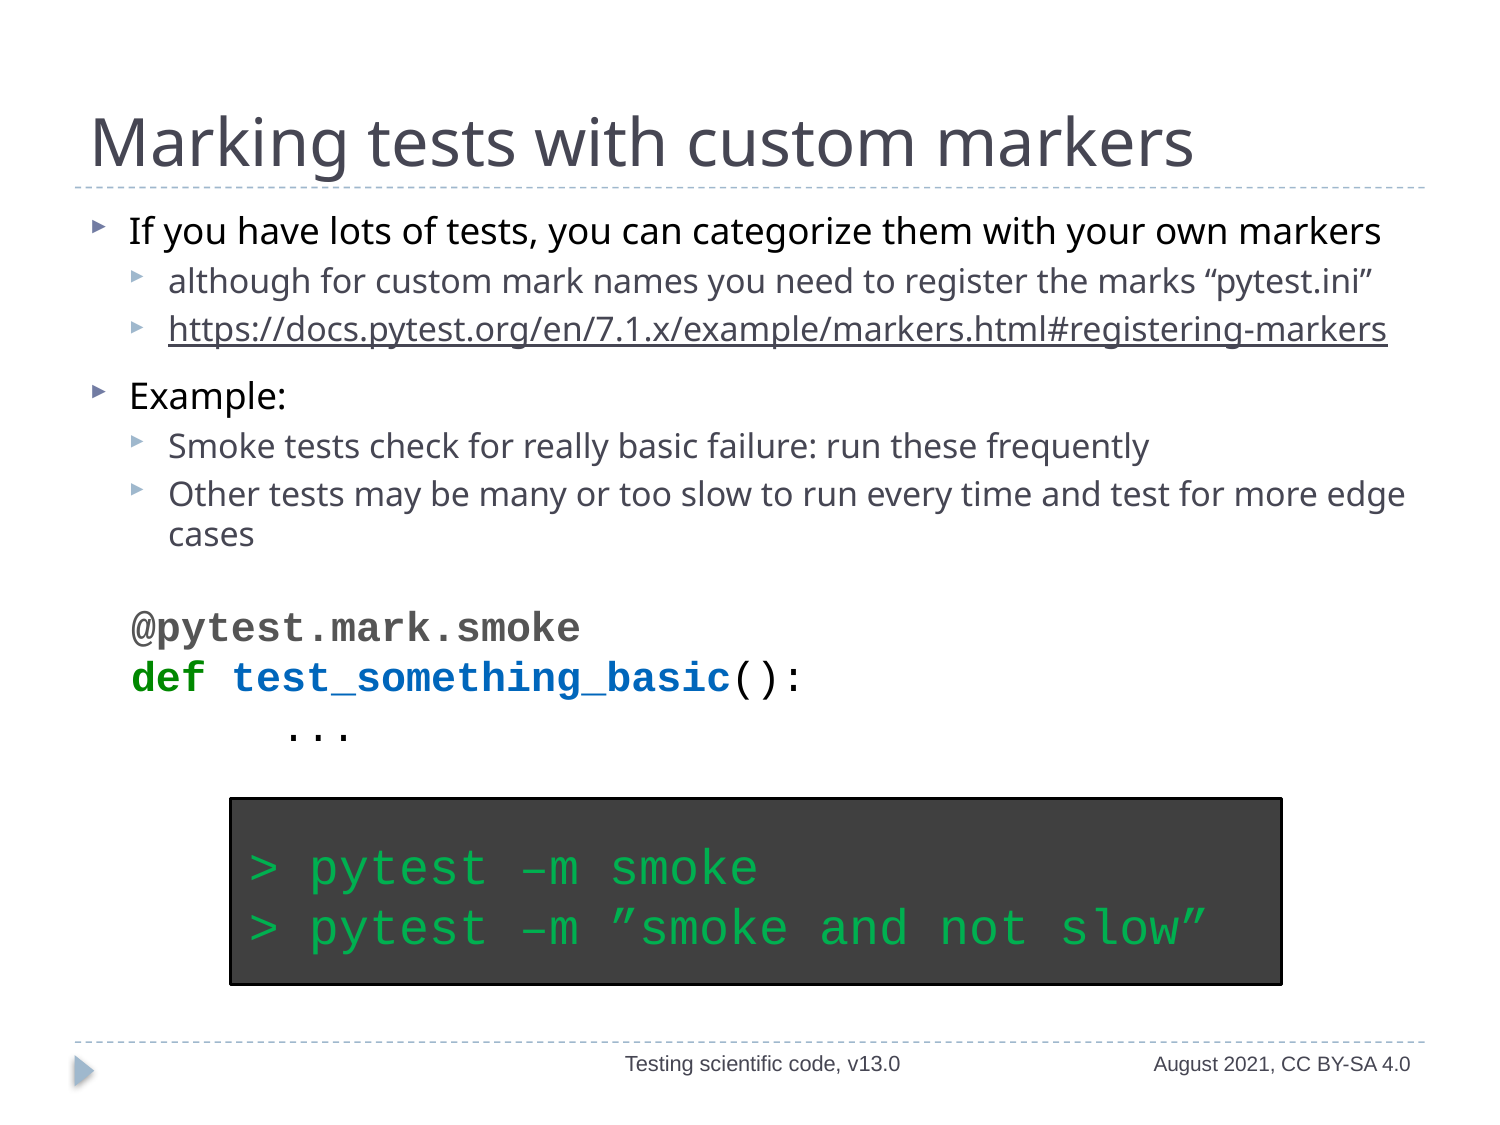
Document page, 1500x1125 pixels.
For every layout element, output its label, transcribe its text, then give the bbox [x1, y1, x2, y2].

list If you have lots of tests, you can categorize them with your own markers although for custom mark names you need to register the marks “pytest.ini” https://docs.pytest.org/en/7.1.x/example/markers.html#registering-markers Example: Smoke tests check for really basic failure: run these frequently Other tests may be many or too slow to run every time and test for more edge cases [75, 200, 1425, 598]
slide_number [1051, 1042, 1426, 1103]
text_box > pytest –m smoke > pytest –m ”smoke and not slow” [234, 827, 1224, 963]
text_box @pytest.mark.smoke def test_something_basic(): ... [116, 592, 1410, 758]
text_box [229, 797, 1283, 986]
title Marking tests with custom markers [75, 24, 1425, 188]
footer Testing scientific code, v13.0 [475, 1042, 1051, 1103]
